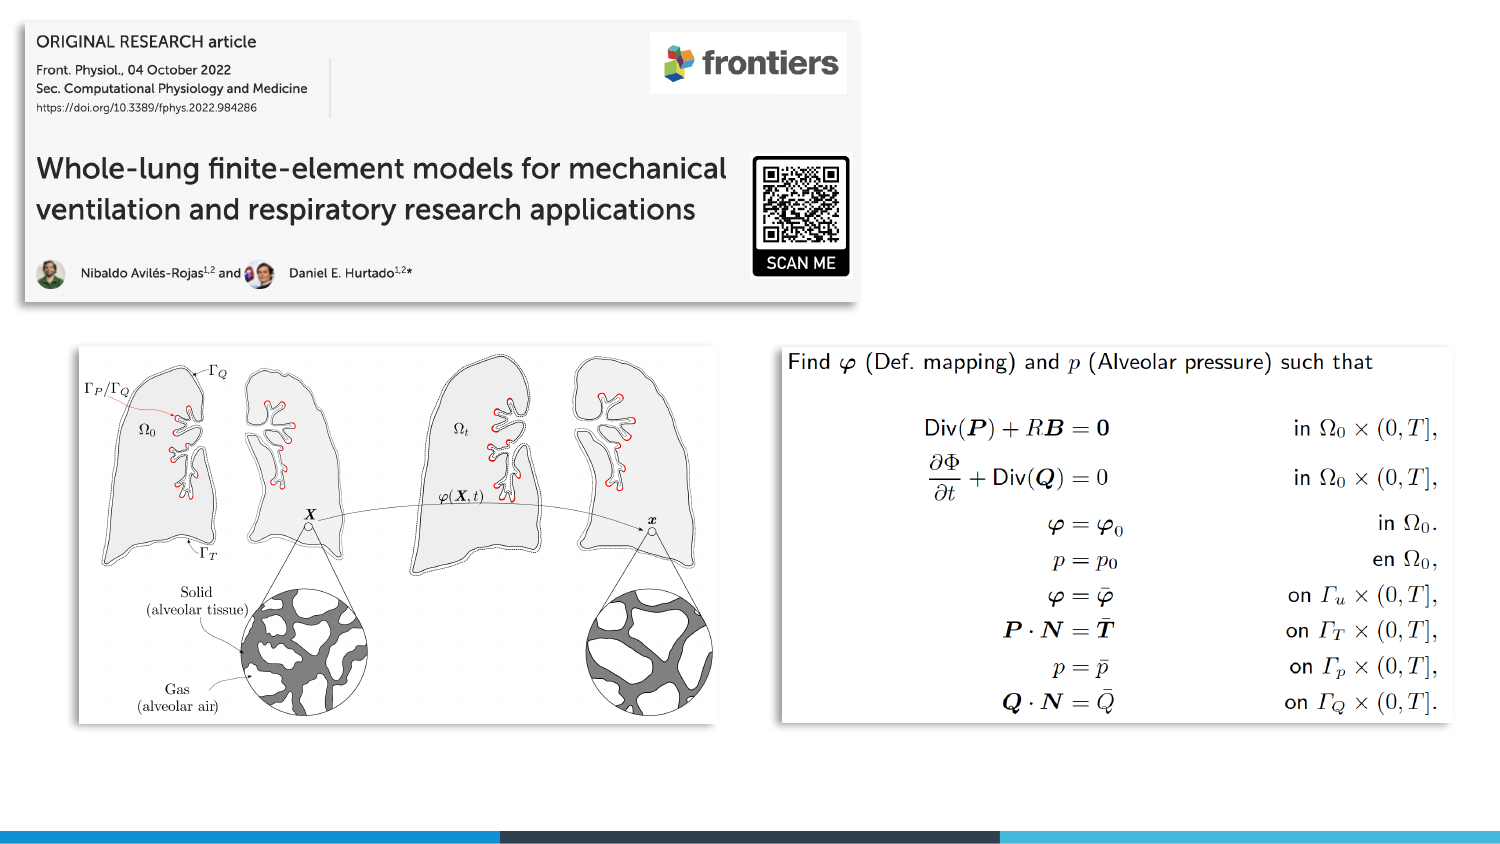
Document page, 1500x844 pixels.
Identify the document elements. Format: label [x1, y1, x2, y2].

picture [782, 347, 1453, 723]
picture [79, 346, 718, 724]
picture [25, 22, 860, 302]
